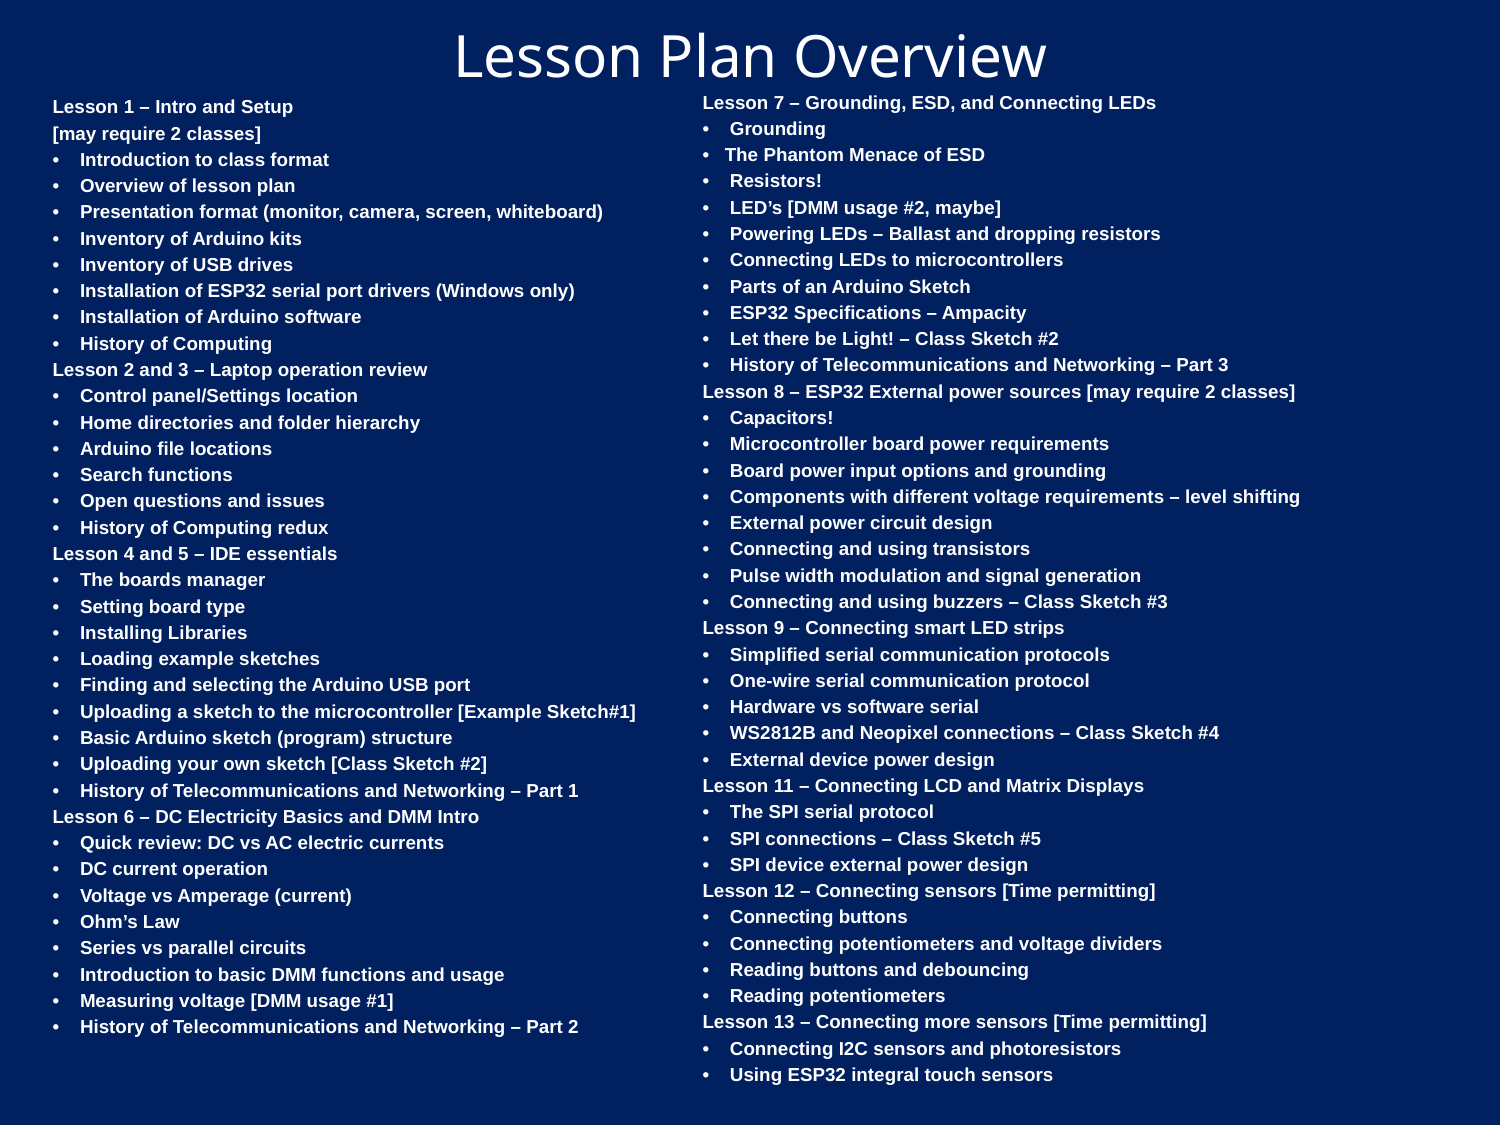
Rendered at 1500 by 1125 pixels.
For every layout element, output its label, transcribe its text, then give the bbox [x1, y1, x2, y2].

title Lesson Plan Overview [75, 7, 1425, 87]
list Lesson 1 – Intro and Setup [may require 2 classes] • Introduction to class format • Overview of lesson plan • Presentation format (monitor, camera, screen, whiteboard) • Inventory of Arduino kits • Inventory of USB drives • Installation of ESP32 serial port drivers (Windows only) • Installation of Arduino software • History of Computing Lesson 2 and 3 – Laptop operation review • Control panel/Settings location • Home directories and folder hierarchy • Arduino file locations • Search functions • Open questions and issues • History of Computing redux Lesson 4 and 5 – IDE essentials • The boards manager • Setting board type • Installing Libraries • Loading example sketches • Finding and selecting the Arduino USB port • Uploading a sketch to the microcontroller [Example Sketch#1] • Basic Arduino sketch (program) structure • Uploading your own sketch [Class Sketch #2] • History of Telecommunications and Networking – Part 1 Lesson 6 – DC Electricity Basics and DMM Intro • Quick review: DC vs AC electric currents • DC current operation • Voltage vs Amperage (current) • Ohm’s Law • Series vs parallel circuits • Introduction to basic DMM functions and usage • Measuring voltage [DMM usage #1] • History of Telecommunications and Networking – Part 2 [37, 87, 687, 1100]
list Lesson 7 – Grounding, ESD, and Connecting LEDs • Grounding • The Phantom Menace of ESD • Resistors! • LED’s [DMM usage #2, maybe] • Powering LEDs – Ballast and dropping resistors • Connecting LEDs to microcontrollers • Parts of an Arduino Sketch • ESP32 Specifications – Ampacity • Let there be Light! – Class Sketch #2 • History of Telecommunications and Networking – Part 3 Lesson 8 – ESP32 External power sources [may require 2 classes] • Capacitors! • Microcontroller board power requirements • Board power input options and grounding • Components with different voltage requirements – level shifting • External power circuit design • Connecting and using transistors • Pulse width modulation and signal generation • Connecting and using buzzers – Class Sketch #3 Lesson 9 – Connecting smart LED strips • Simplified serial communication protocols • One-wire serial communication protocol • Hardware vs software serial • WS2812B and Neopixel connections – Class Sketch #4 • External device power design Lesson 11 – Connecting LCD and Matrix Displays • The SPI serial protocol • SPI connections – Class Sketch #5 • SPI device external power design Lesson 12 – Connecting sensors [Time permitting] • Connecting buttons • Connecting potentiometers and voltage dividers • Reading buttons and debouncing • Reading potentiometers Lesson 13 – Connecting more sensors [Time permitting] • Connecting I2C sensors and photoresistors • Using ESP32 integral touch sensors [687, 82, 1425, 1100]
